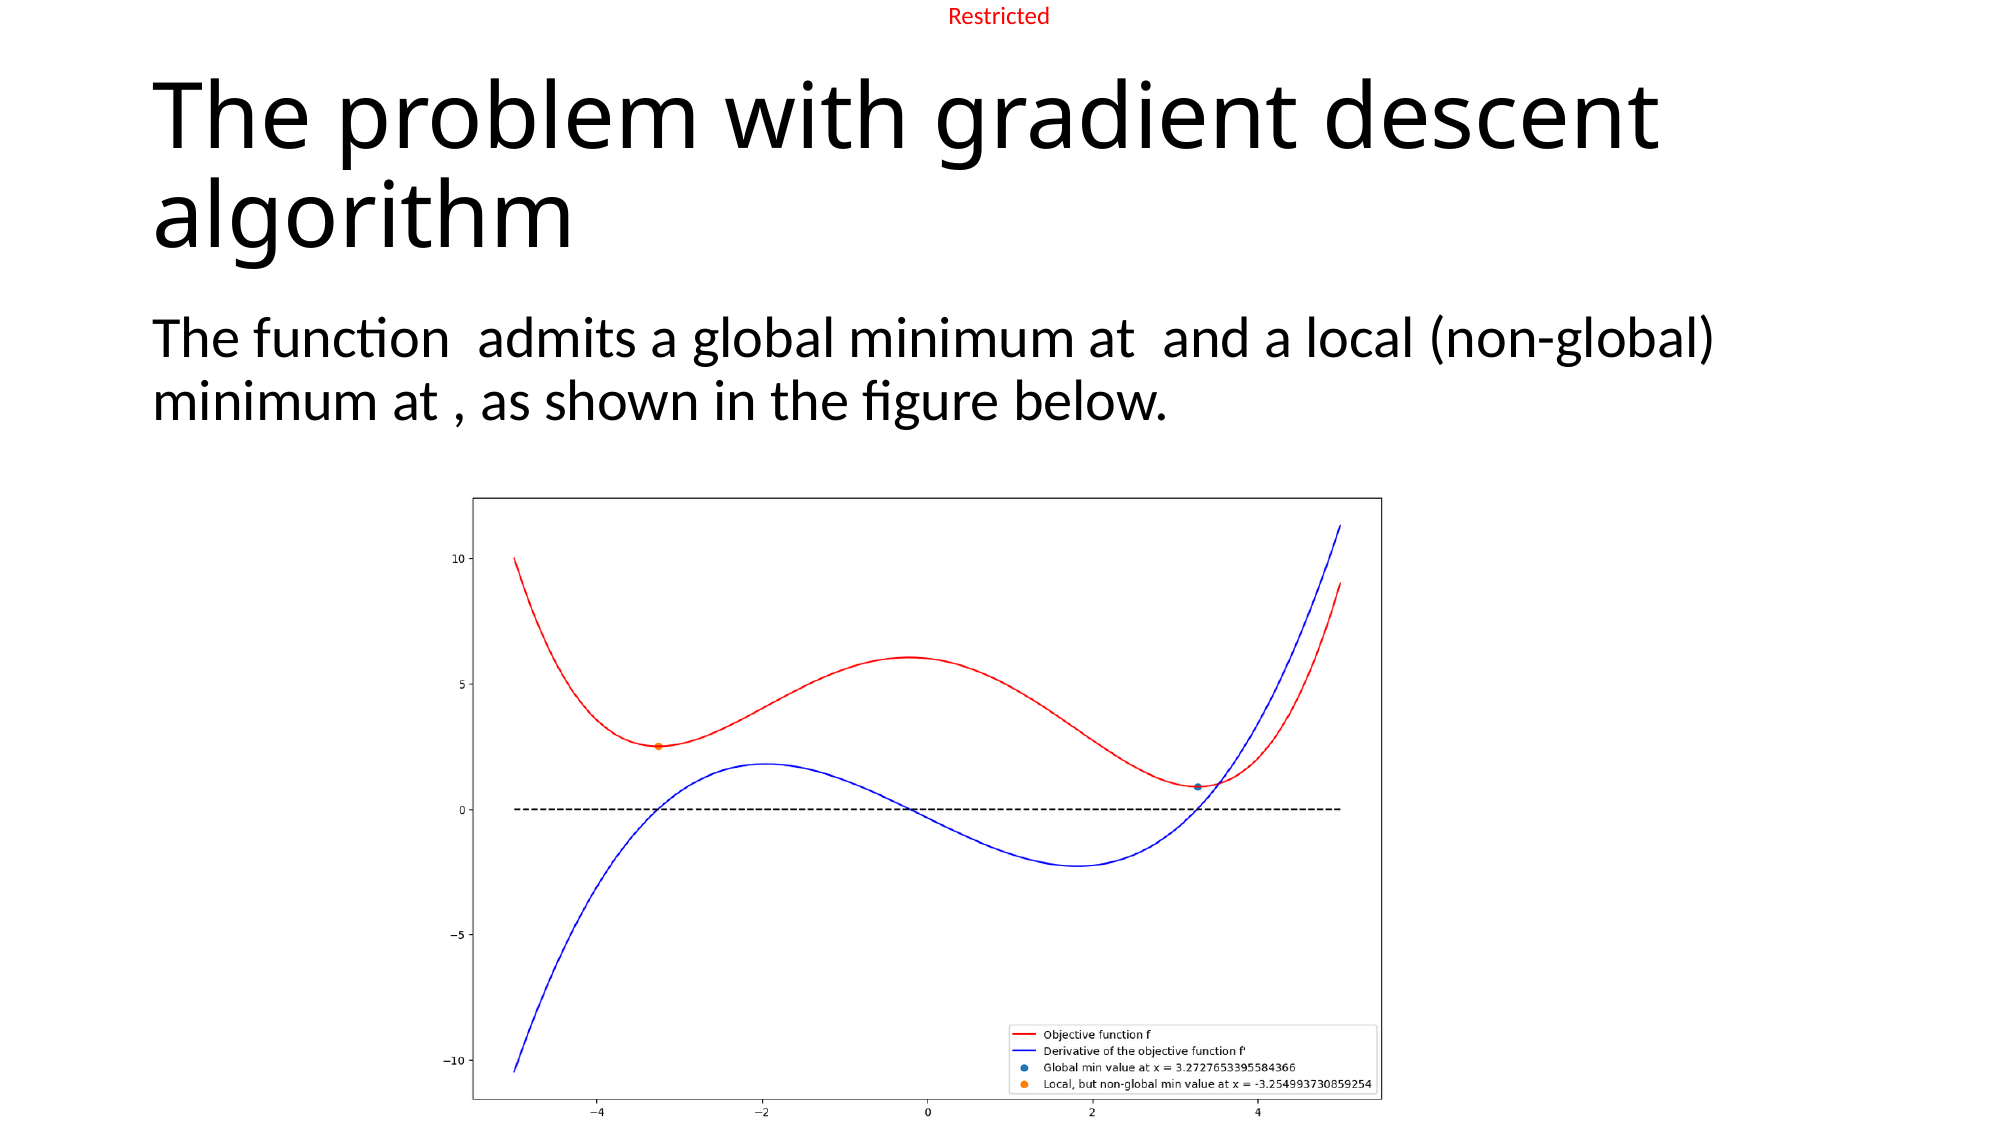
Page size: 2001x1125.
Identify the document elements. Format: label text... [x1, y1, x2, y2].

picture [439, 492, 1387, 1125]
title The problem with gradient descent algorithm [137, 59, 1863, 278]
